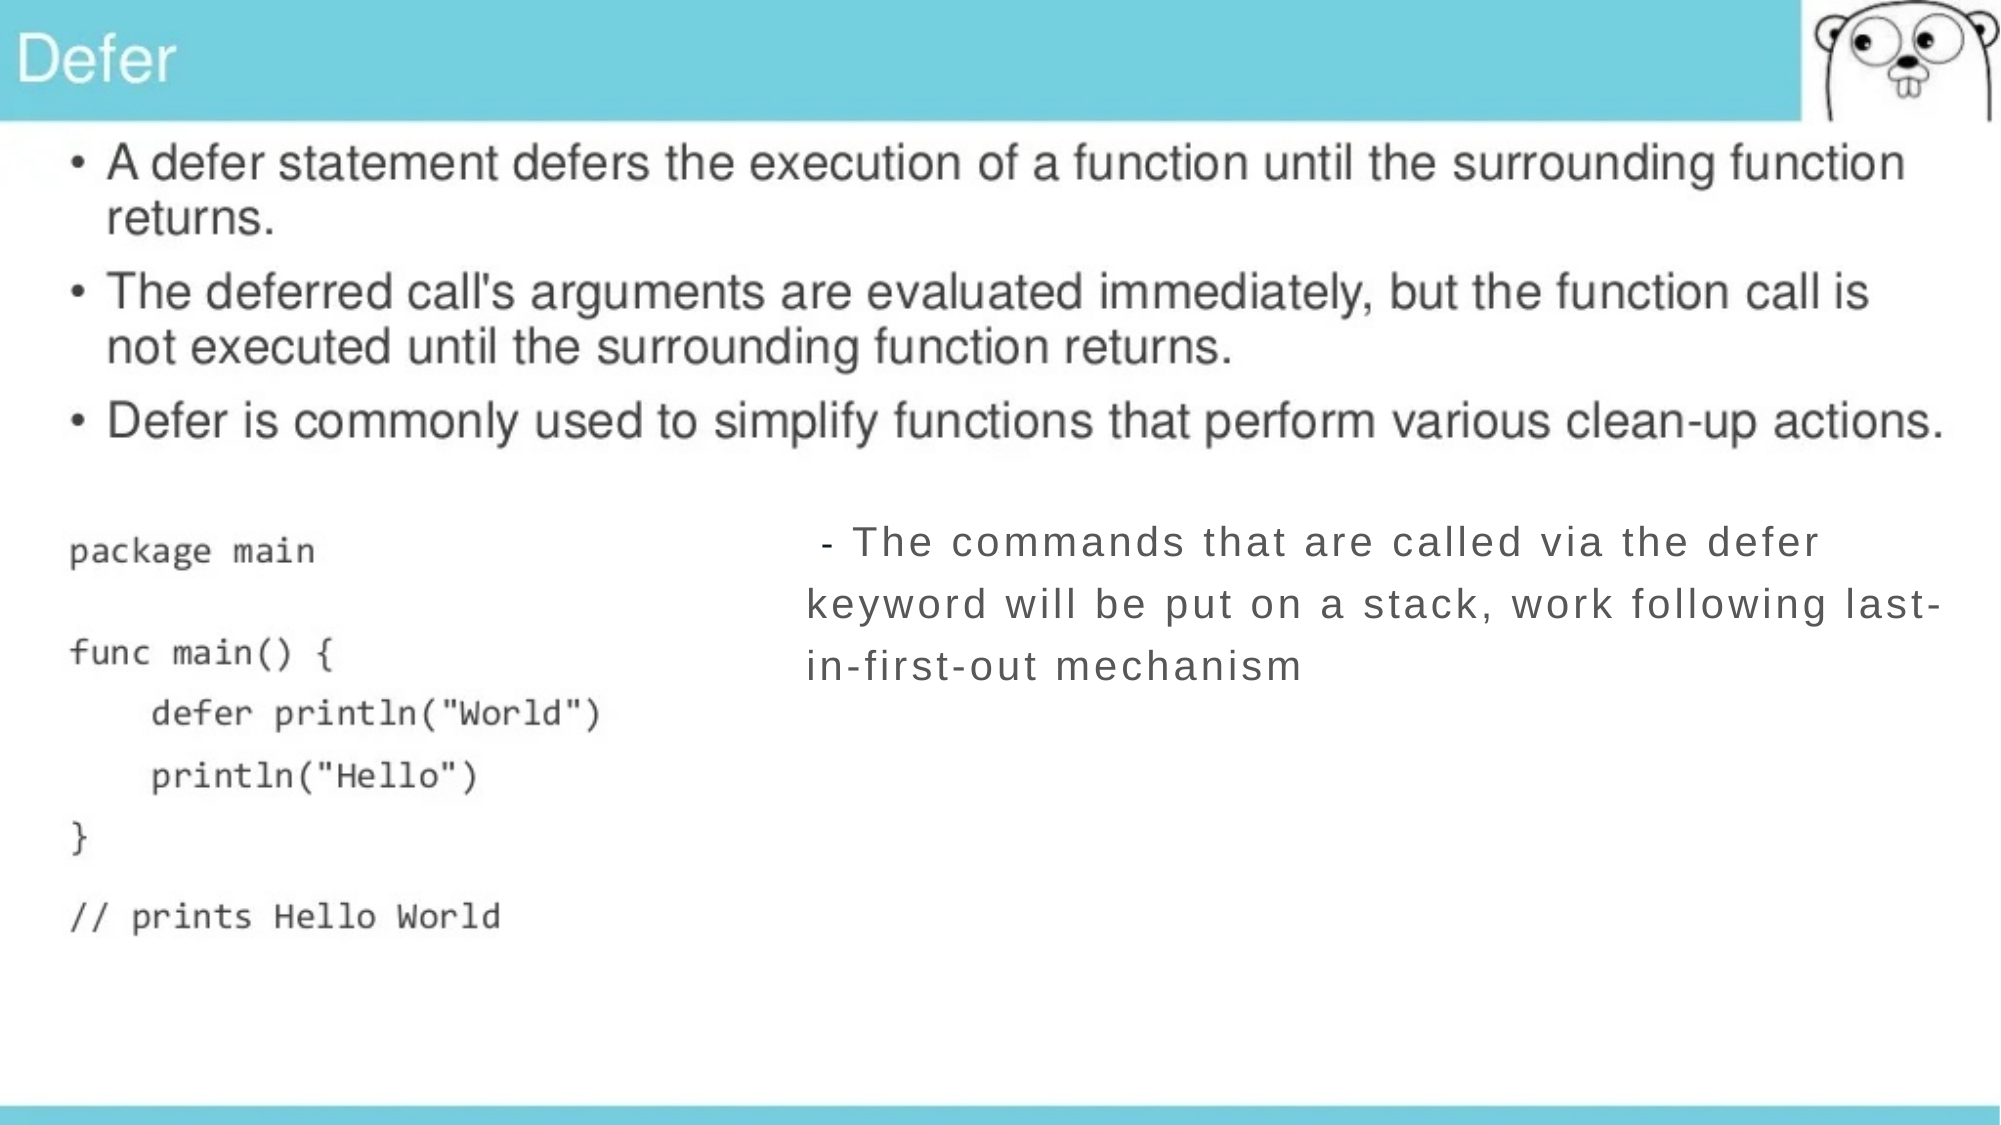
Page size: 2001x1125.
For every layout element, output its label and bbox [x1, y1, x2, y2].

list [0, 0, 2000, 1125]
